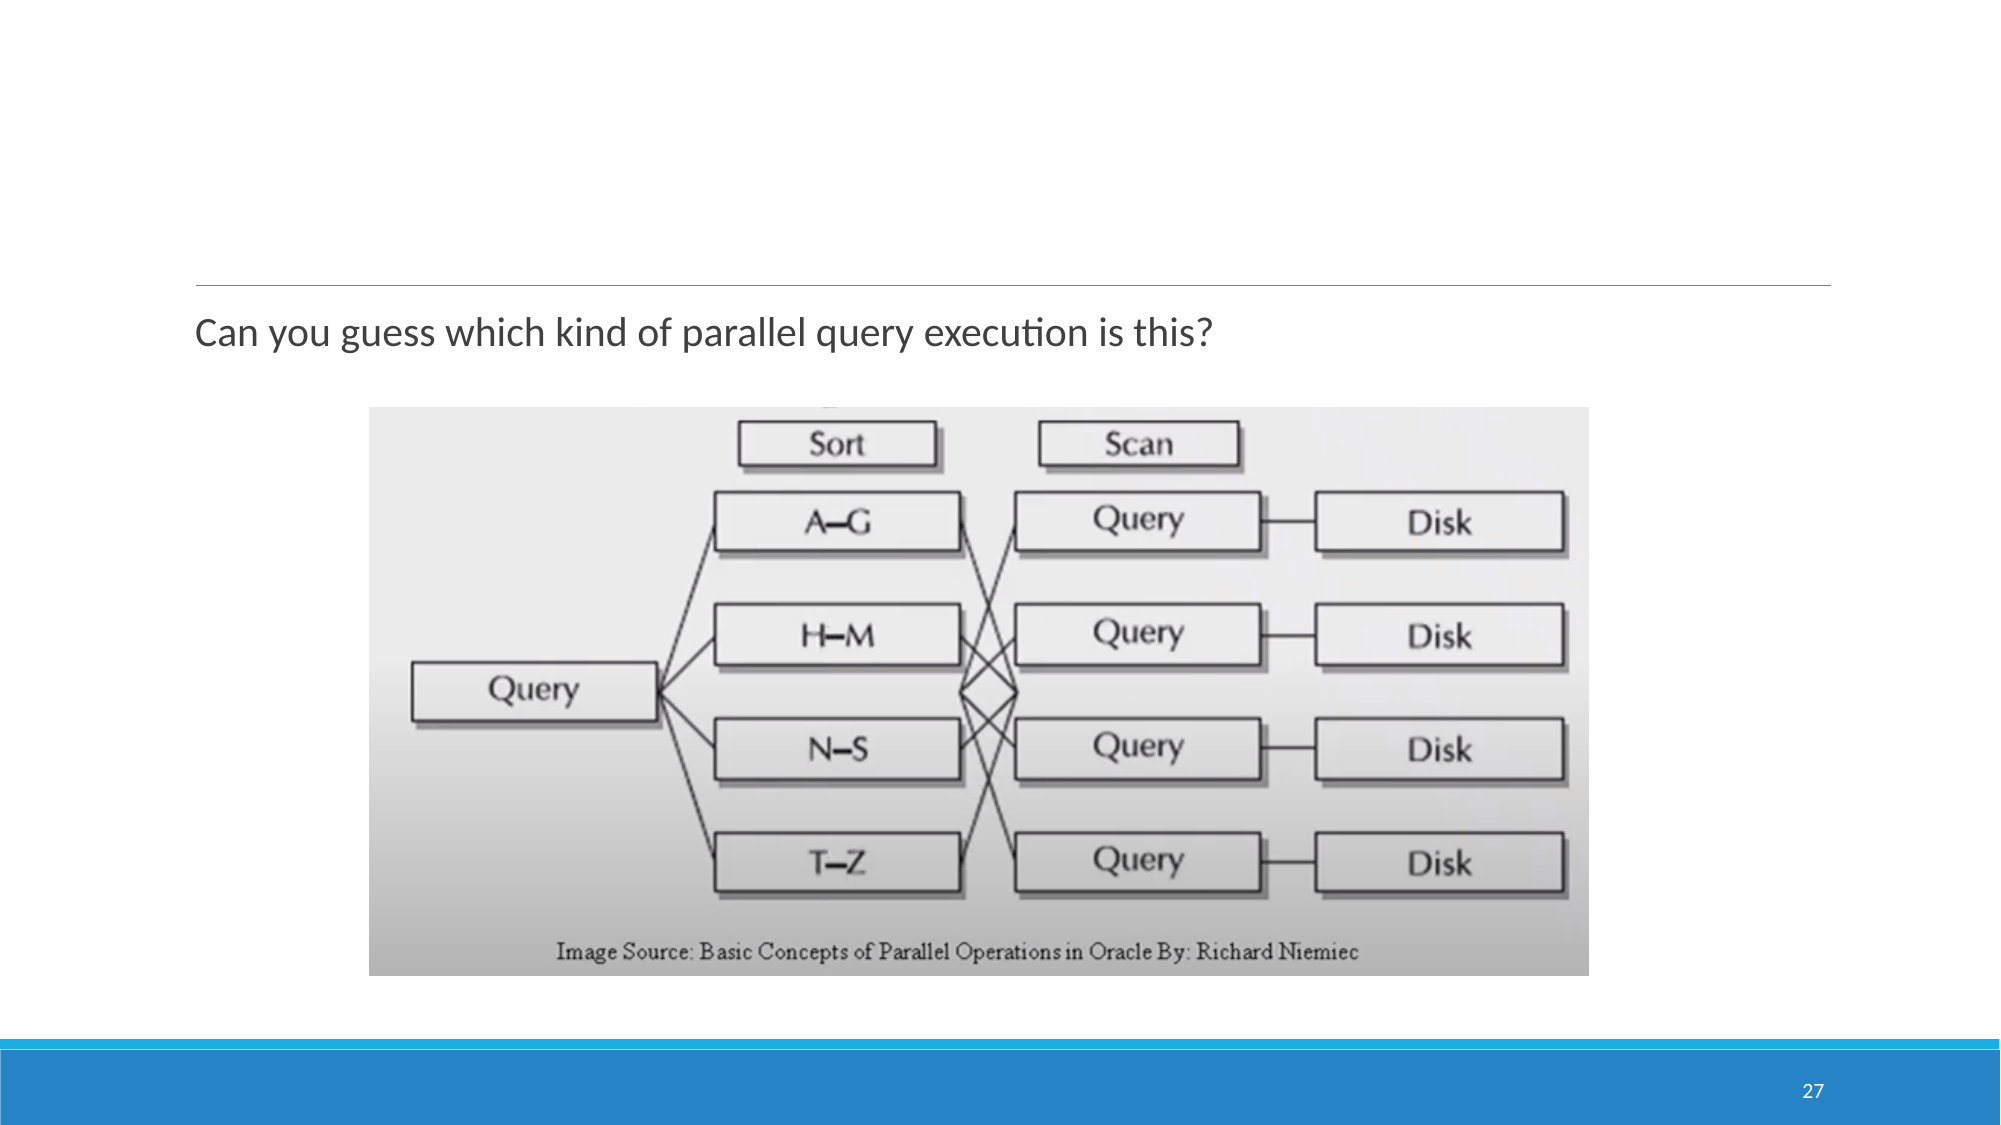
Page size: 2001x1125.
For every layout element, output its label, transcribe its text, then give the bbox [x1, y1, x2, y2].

slide_number 27 [1624, 1059, 1840, 1120]
picture [368, 407, 1590, 977]
list Can you guess which kind of parallel query execution is this? [180, 302, 1830, 963]
